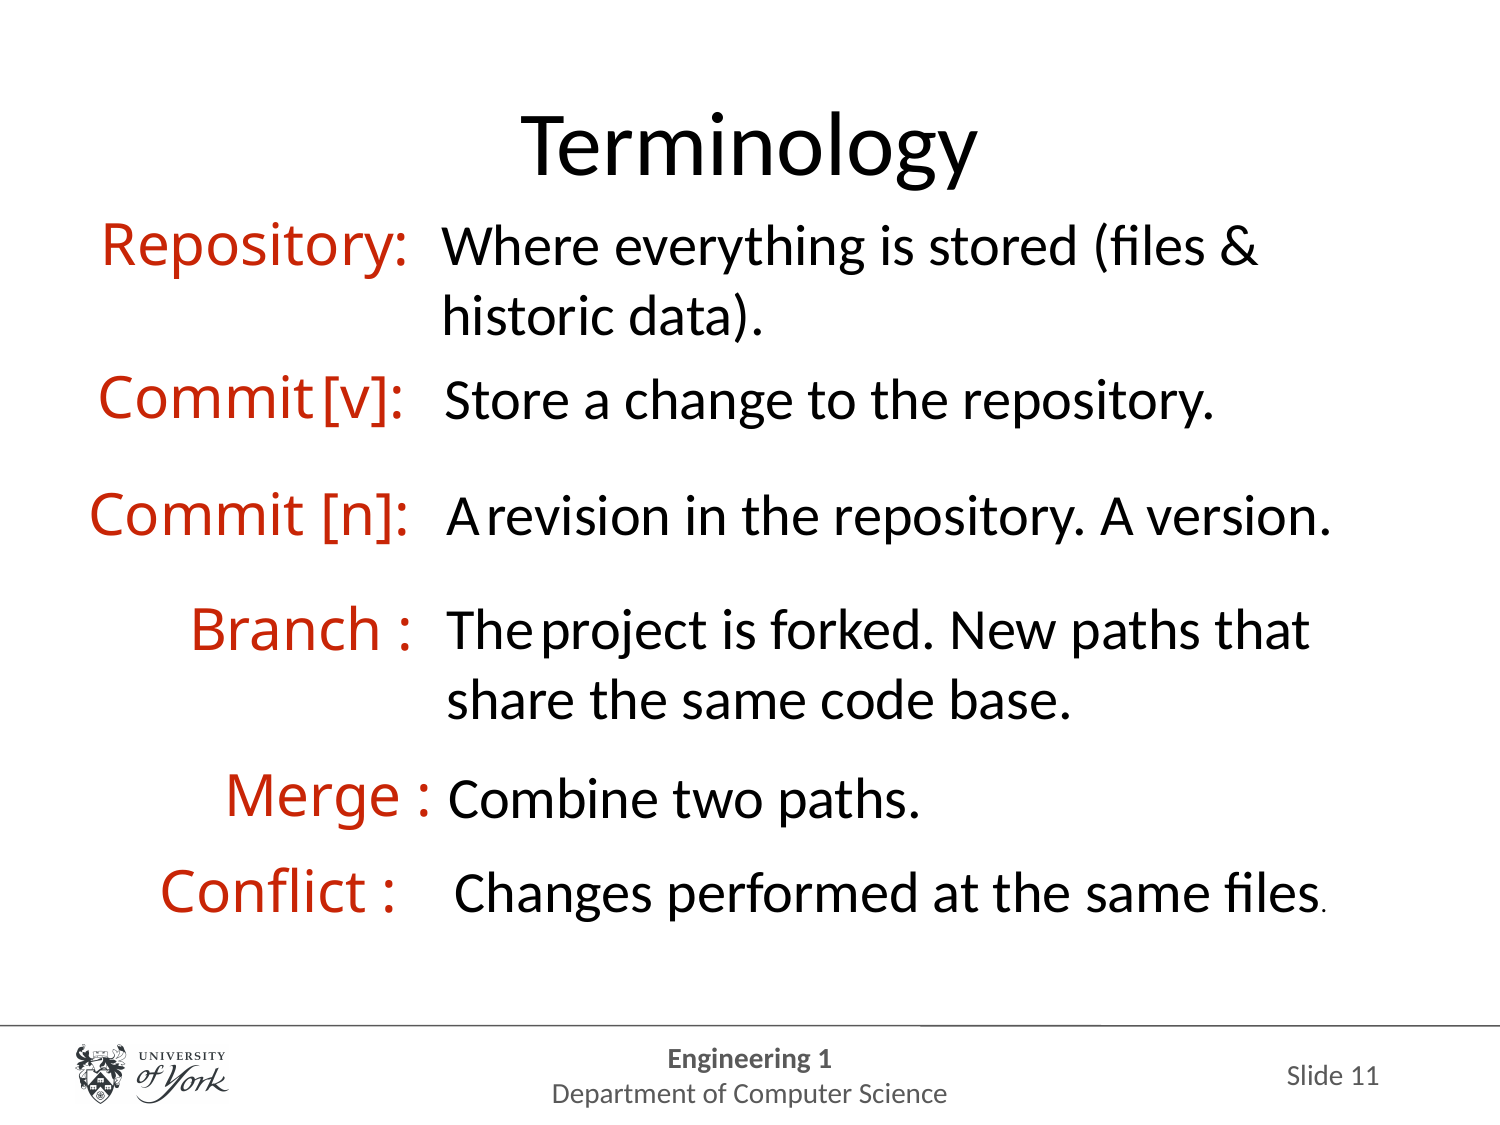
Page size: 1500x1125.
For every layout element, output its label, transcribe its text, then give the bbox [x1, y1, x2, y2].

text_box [74, 200, 1384, 355]
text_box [216, 751, 1374, 822]
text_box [65, 353, 1380, 438]
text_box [153, 823, 1454, 955]
title Terminology [75, 45, 1425, 233]
picture [75, 1044, 229, 1104]
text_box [173, 583, 1369, 738]
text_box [57, 470, 1372, 554]
